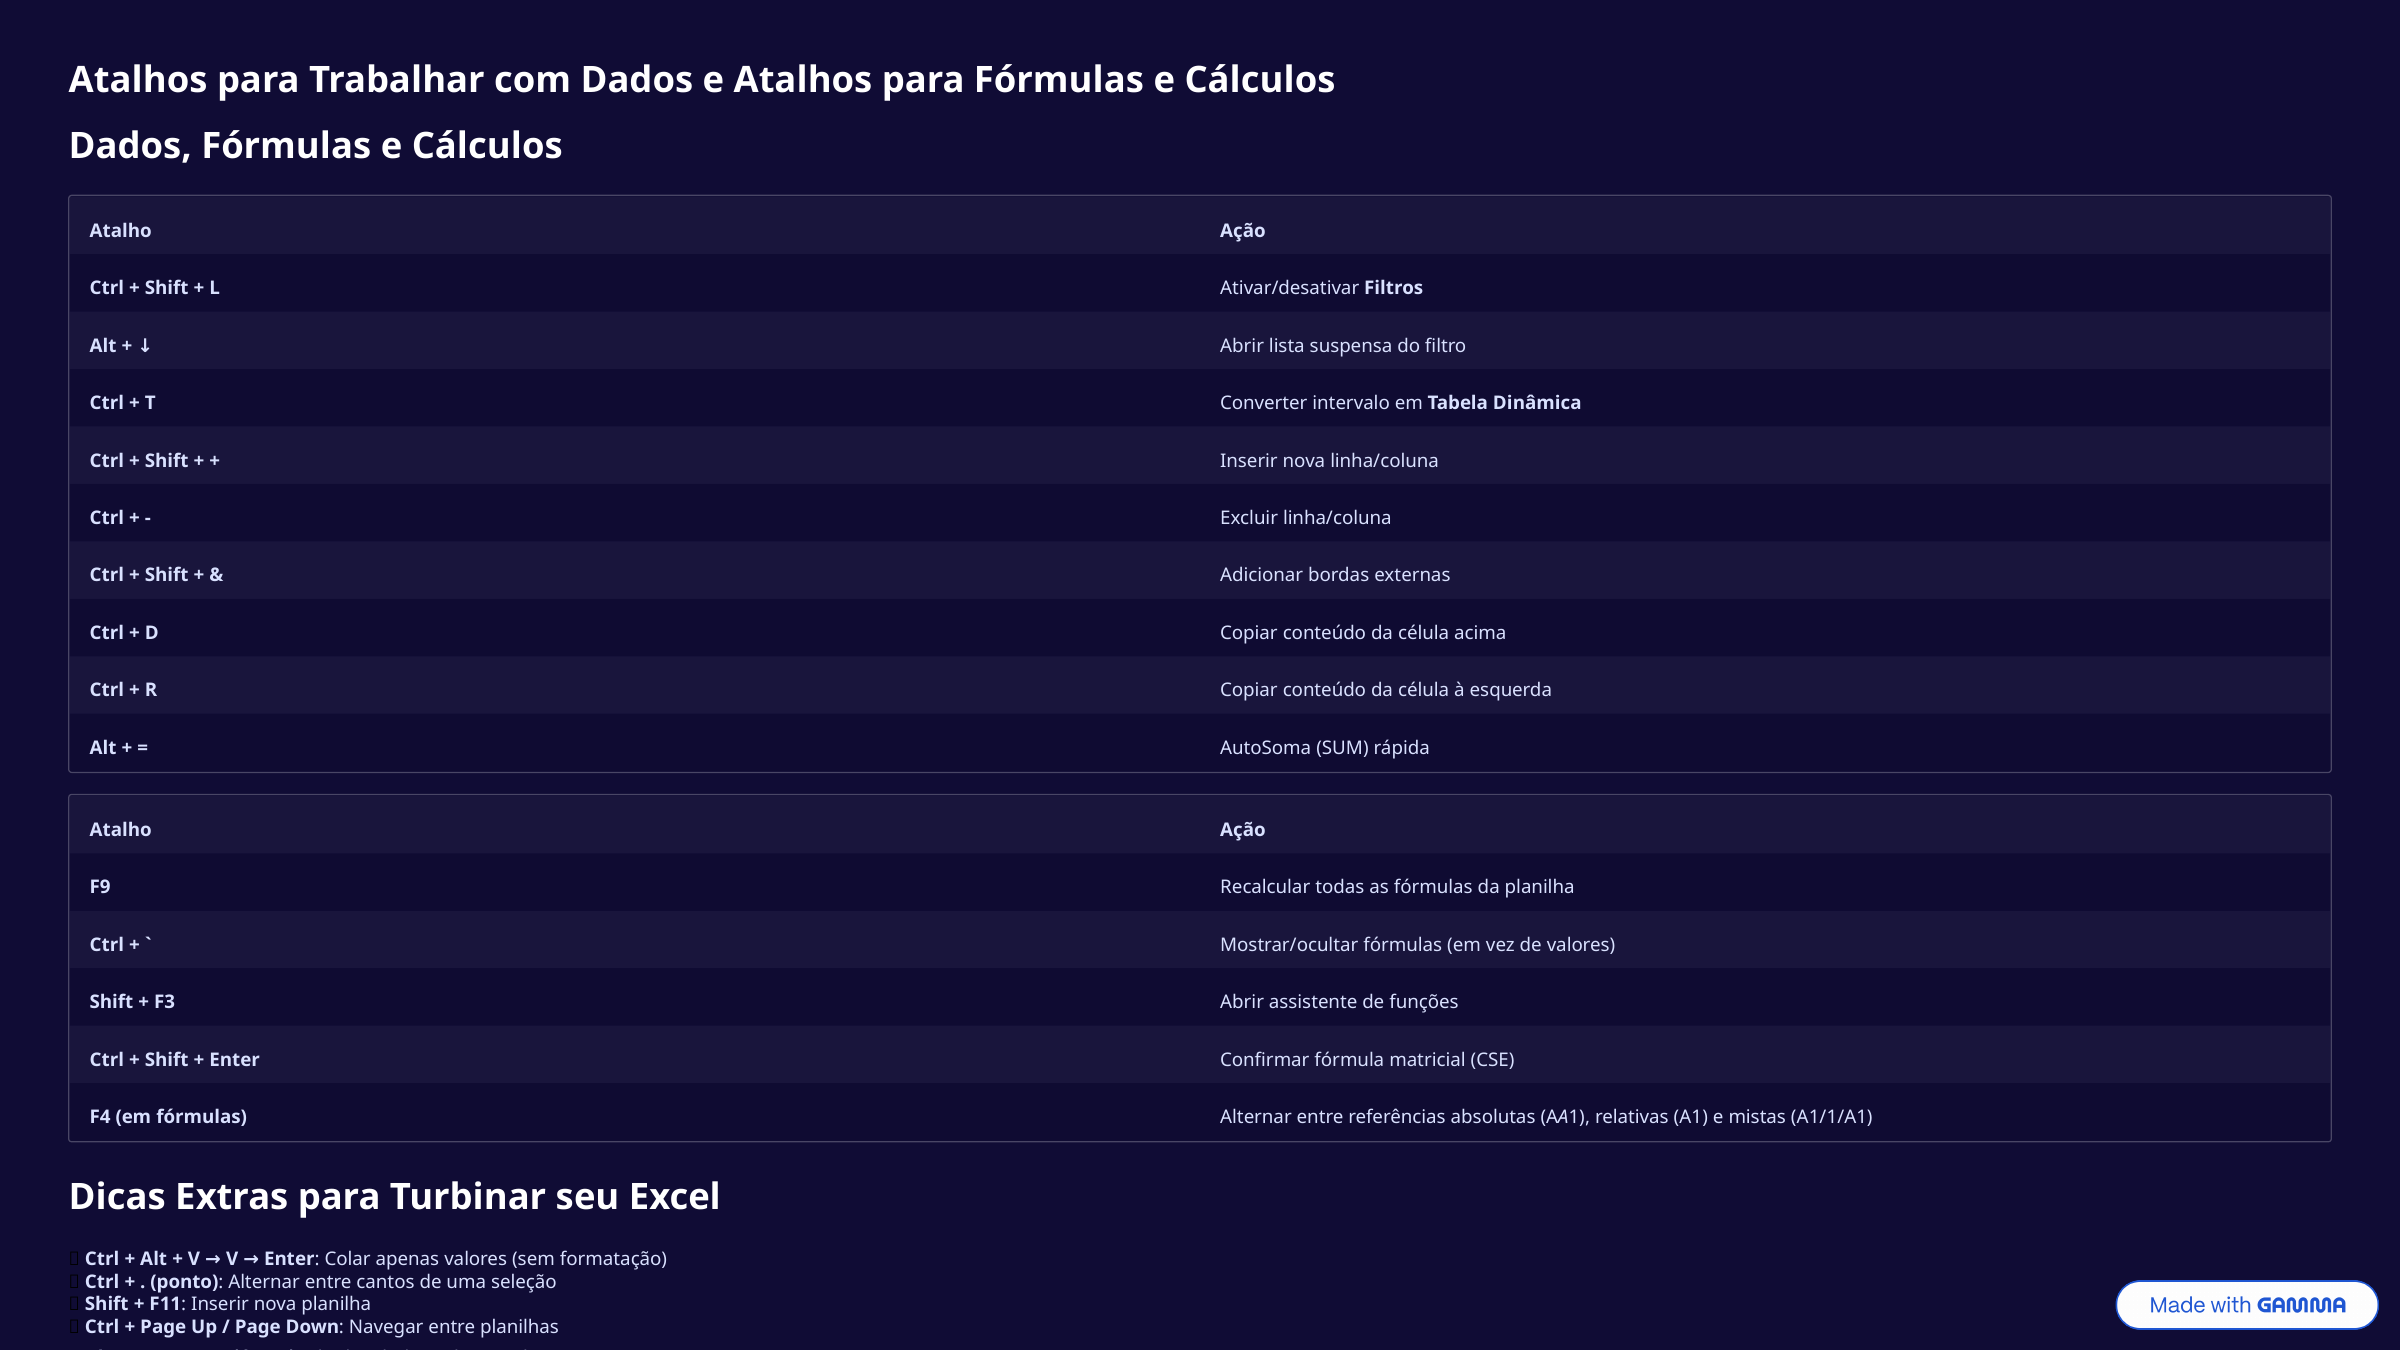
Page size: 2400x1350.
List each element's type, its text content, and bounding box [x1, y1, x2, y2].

text_box Recalcular todas as fórmulas da planilha [1220, 866, 2311, 898]
text_box [69, 853, 2331, 910]
text_box [69, 541, 2331, 598]
picture [2332, 1271, 2389, 1339]
text_box Ctrl + ` [89, 923, 1180, 956]
text_box Ação [1220, 808, 2311, 841]
text_box Confirmar fórmula matricial (CSE) [1220, 1038, 2311, 1071]
text_box F4 (em fórmulas) [89, 1096, 1180, 1128]
text_box Ação [1220, 209, 2311, 242]
text_box [69, 656, 2331, 713]
text_box Atalho [89, 808, 1180, 841]
text_box [69, 968, 2331, 1025]
text_box Shift + F3 [89, 981, 1180, 1013]
text_box Ativar/desativar Filtros [1220, 267, 2311, 299]
text_box Converter intervalo em Tabela Dinâmica [1220, 382, 2311, 414]
text_box Ctrl + D [89, 611, 1180, 644]
text_box Inserir nova linha/coluna [1220, 439, 2311, 471]
text_box Ctrl + R [89, 669, 1180, 701]
text_box [69, 910, 2331, 968]
text_box [69, 713, 2331, 772]
text_box AutoSoma (SUM) rápida [1220, 726, 2311, 759]
text_box F9 [89, 866, 1180, 898]
text_box Alternar entre referências absolutas (AA1), relativas (A1) e mistas (A1/1/A1) [1220, 1096, 2311, 1128]
text_box [69, 196, 2331, 254]
text_box Alt + ↓ [89, 324, 1180, 356]
text_box Ctrl + Shift + Enter [89, 1038, 1180, 1071]
text_box Adicionar bordas externas [1220, 554, 2311, 586]
text_box Mostrar/ocultar fórmulas (em vez de valores) [1220, 923, 2311, 956]
text_box Atalho [89, 209, 1180, 242]
text_box [69, 311, 2331, 369]
text_box Dados, Fórmulas e Cálculos [68, 119, 539, 166]
text_box Ctrl + Shift + + [89, 439, 1180, 471]
text_box Ctrl + Shift + & [89, 554, 1180, 586]
text_box [69, 1025, 2331, 1083]
text_box Alt + = [89, 726, 1180, 759]
text_box Atalhos para Trabalhar com Dados e Atalhos para Fórmulas e Cálculos [68, 53, 1268, 101]
text_box [69, 1083, 2331, 1141]
text_box Abrir lista suspensa do filtro [1220, 324, 2311, 356]
text_box Ctrl + T [89, 382, 1180, 414]
text_box Ctrl + - [89, 496, 1180, 529]
text_box Excluir linha/coluna [1220, 496, 2311, 529]
text_box [69, 254, 2331, 311]
text_box [69, 598, 2331, 656]
text_box [69, 483, 2331, 541]
text_box [69, 426, 2331, 483]
text_box ✅ Ctrl + Alt + V → V → Enter: Colar apenas valores (sem formatação) ✅ Ctrl + . (ponto): Alternar entre cantos de uma seleção ✅ Shift + F11: Inserir nova planilha ✅ Ctrl + Page Up / Page Down: Navegar entre planilhas ✅ Alt + F1: Criar gráfico rápido dos dados selecionados [68, 1246, 2332, 1350]
text_box Copiar conteúdo da célula acima [1220, 611, 2311, 644]
text_box Ctrl + Shift + L [89, 267, 1180, 299]
text_box [69, 795, 2331, 853]
text_box Dicas Extras para Turbinar seu Excel [68, 1171, 685, 1218]
text_box Copiar conteúdo da célula à esquerda [1220, 669, 2311, 701]
text_box [69, 369, 2331, 426]
text_box Abrir assistente de funções [1220, 981, 2311, 1013]
